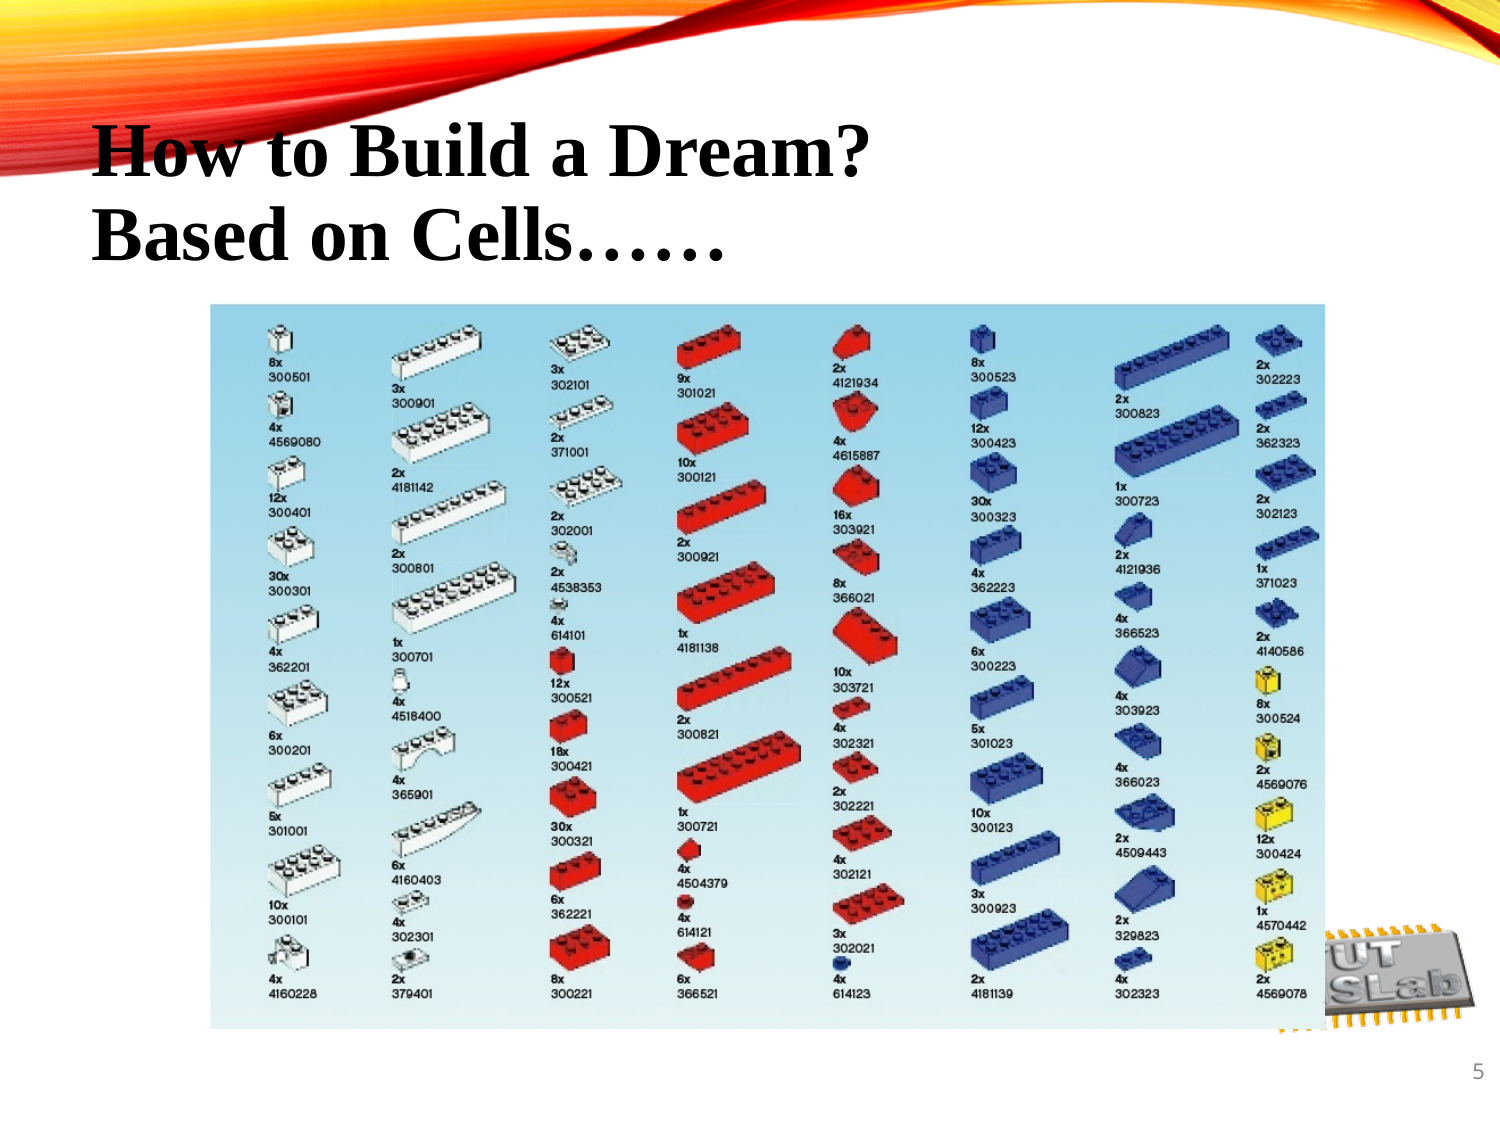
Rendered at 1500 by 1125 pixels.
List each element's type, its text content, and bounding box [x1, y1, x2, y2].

slide_number ‹#› [1149, 1042, 1500, 1103]
title How to Build a Dream? Based on Cells…… [76, 101, 1424, 285]
picture [0, 0, 1500, 178]
picture [210, 302, 1480, 1036]
